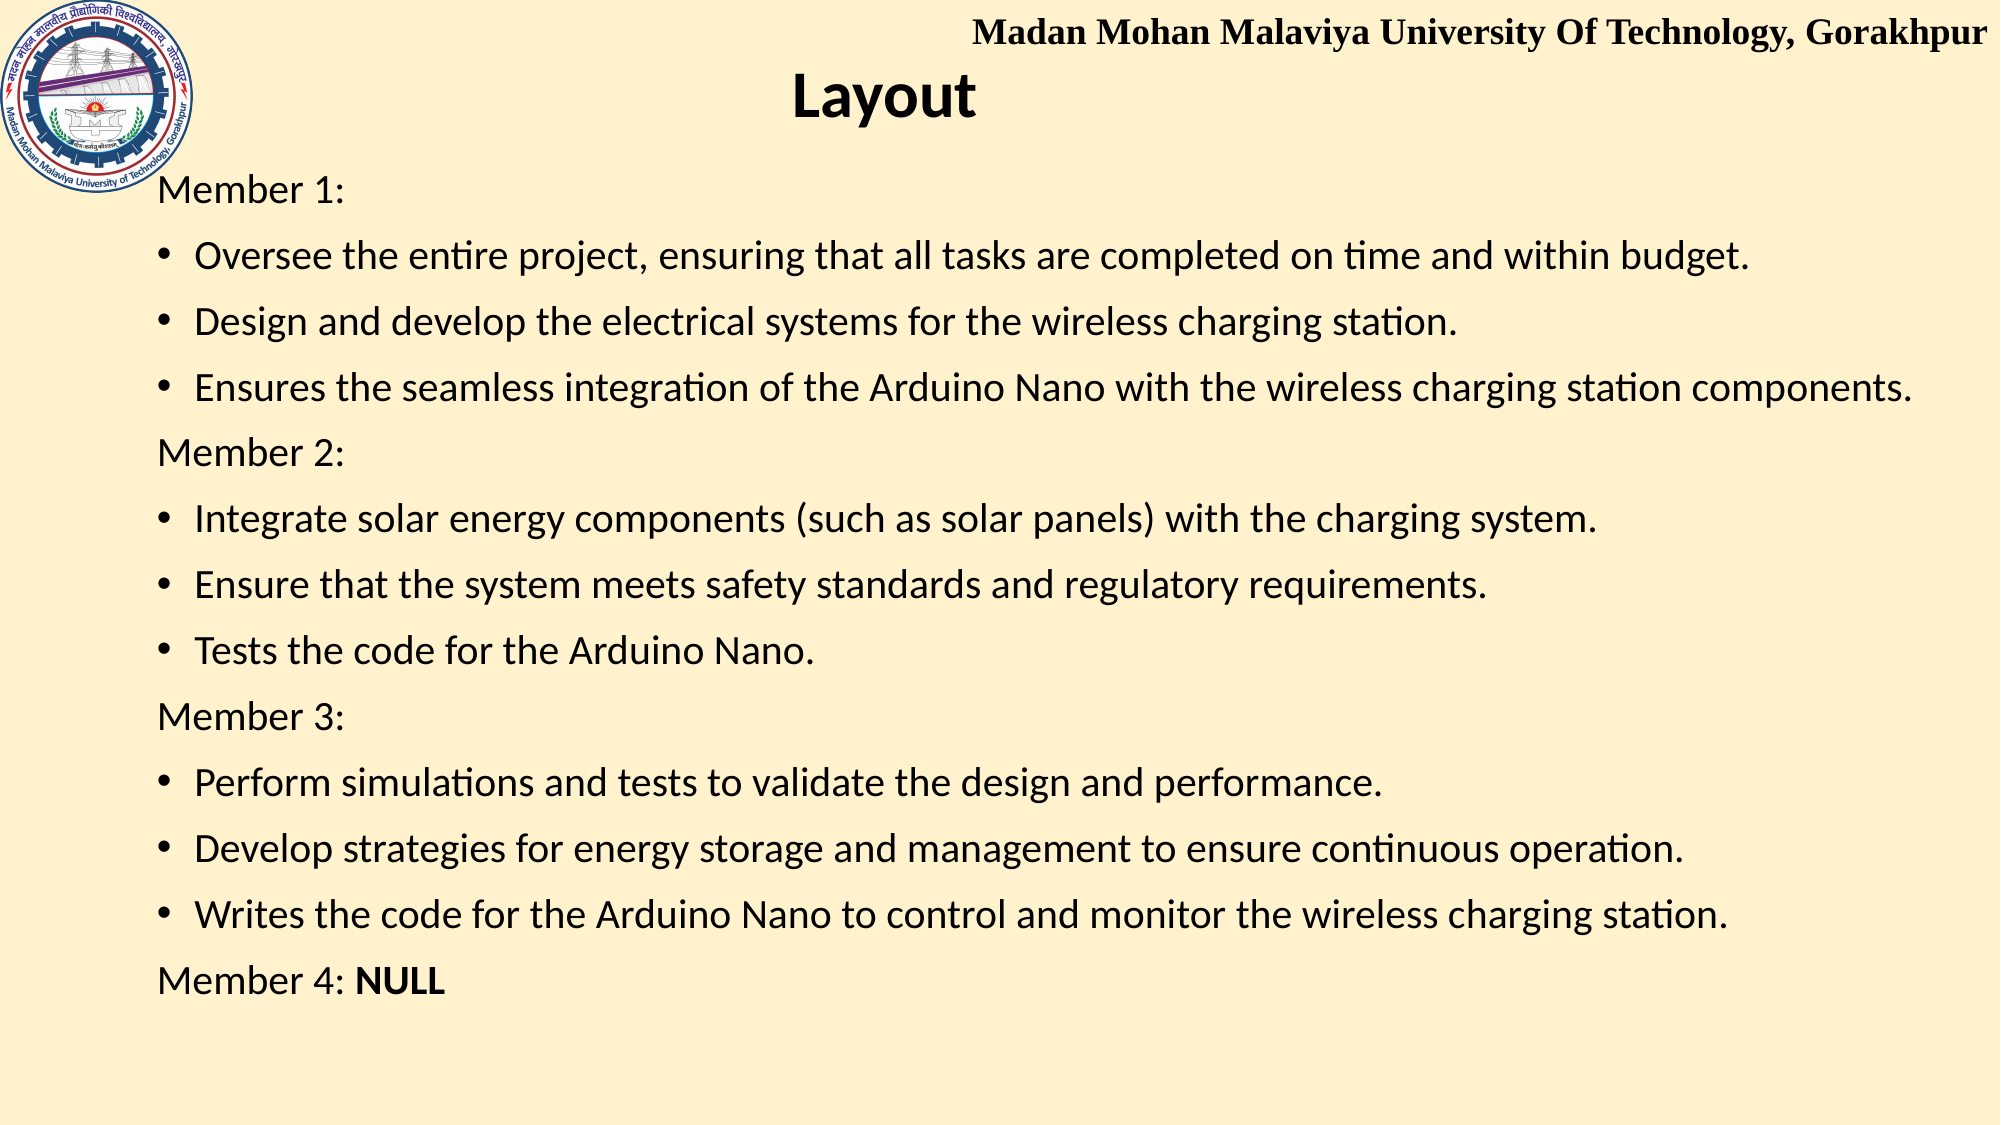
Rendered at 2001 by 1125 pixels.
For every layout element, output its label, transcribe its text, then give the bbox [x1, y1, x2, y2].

picture [0, 0, 193, 193]
title Layout [193, 43, 1748, 150]
text_box Madan Mohan Malaviya University Of Technology, Gorakhpur [957, 0, 2000, 60]
list Member 1: Oversee the entire project, ensuring that all tasks are completed on time and within budget. Design and develop the electrical systems for the wireless charging station. Ensures the seamless integration of the Arduino Nano with the wireless charging station components. Member 2: Integrate solar energy components (such as solar panels) with the charging system. Ensure that the system meets safety standards and regulatory requirements. Tests the code for the Arduino Nano. Member 3: Perform simulations and tests to validate the design and performance. Develop strategies for energy storage and management to ensure continuous operation. Writes the code for the Arduino Nano to control and monitor the wireless charging station. Member 4: NULL [141, 159, 2000, 1095]
